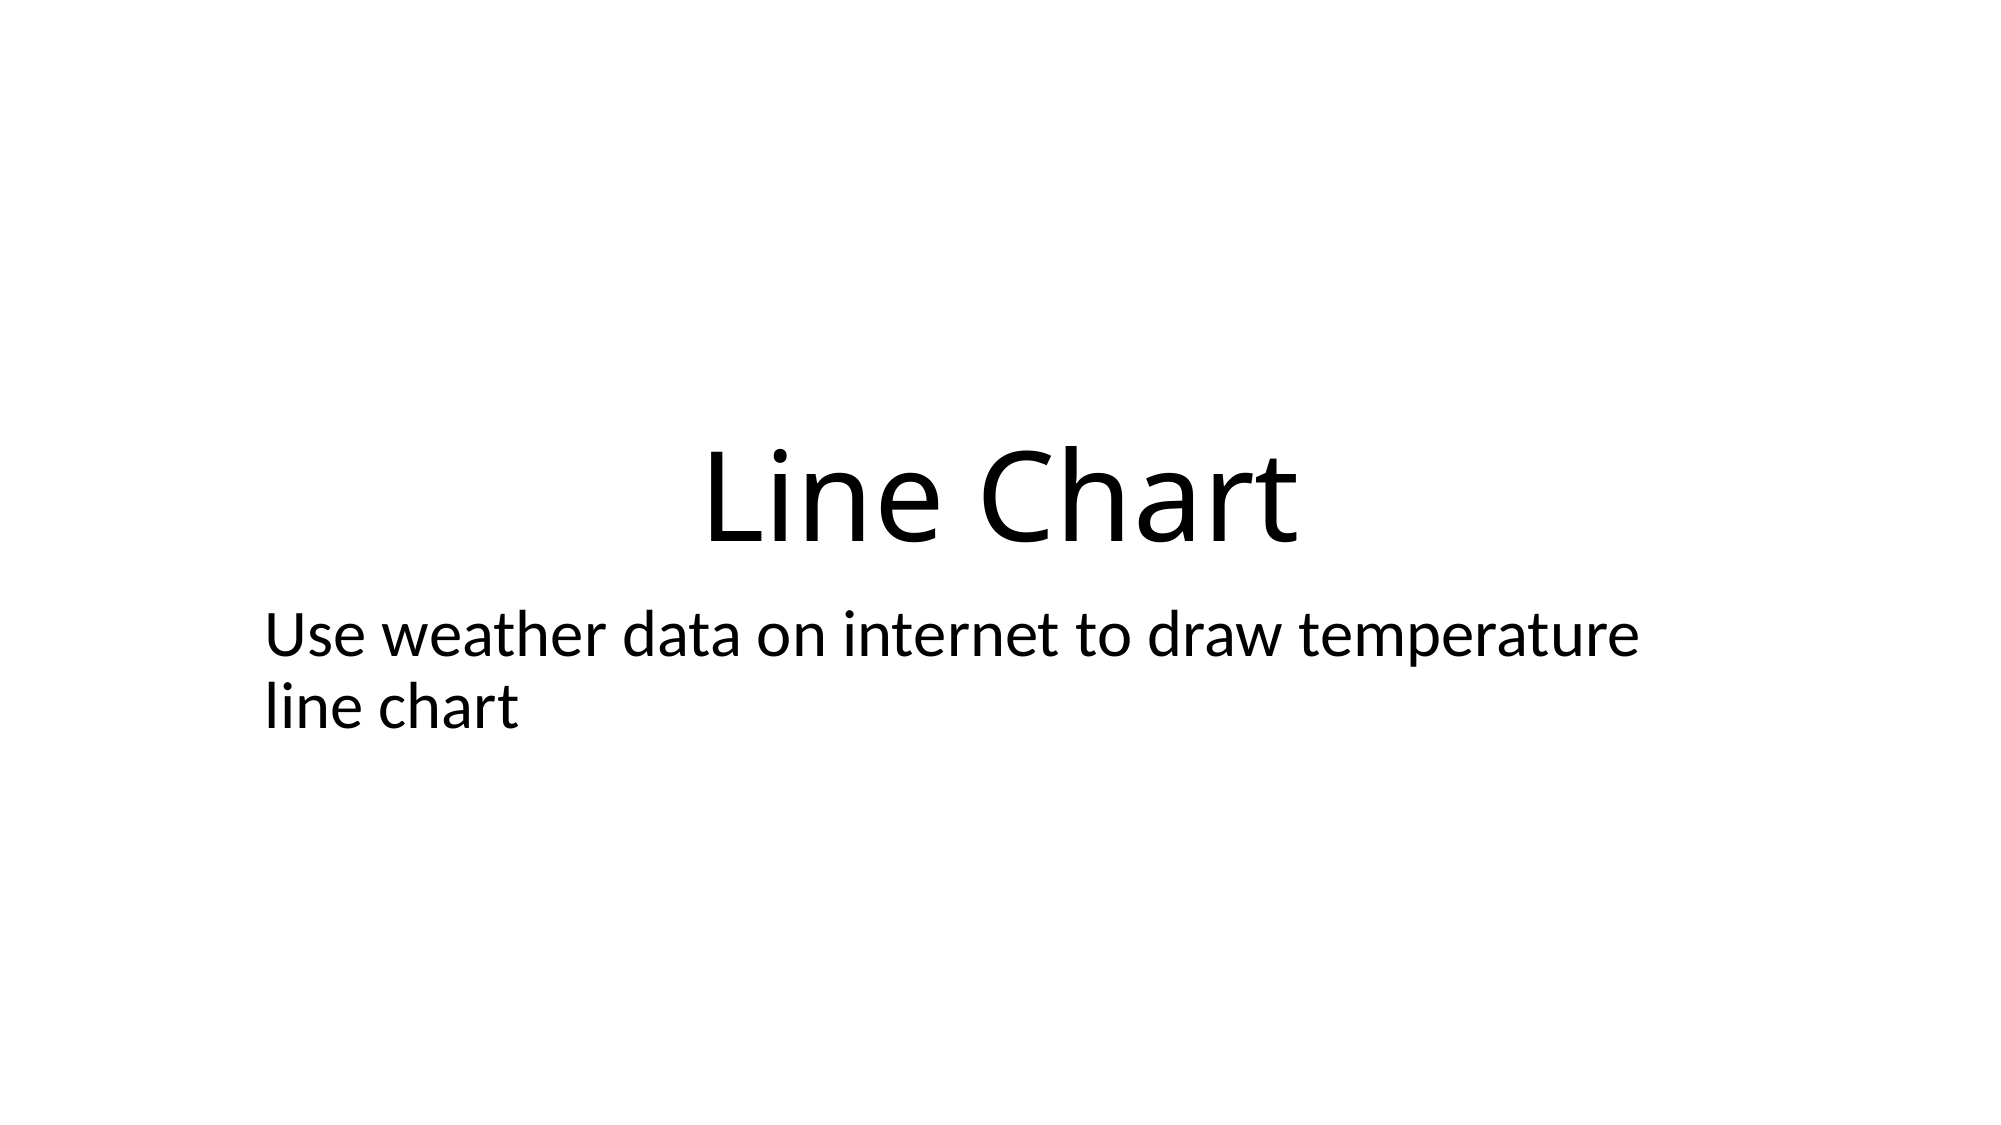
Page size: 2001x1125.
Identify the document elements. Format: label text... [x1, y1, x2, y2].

title Line Chart [249, 184, 1750, 576]
subtitle Use weather data on internet to draw temperature line chart [249, 590, 1750, 863]
